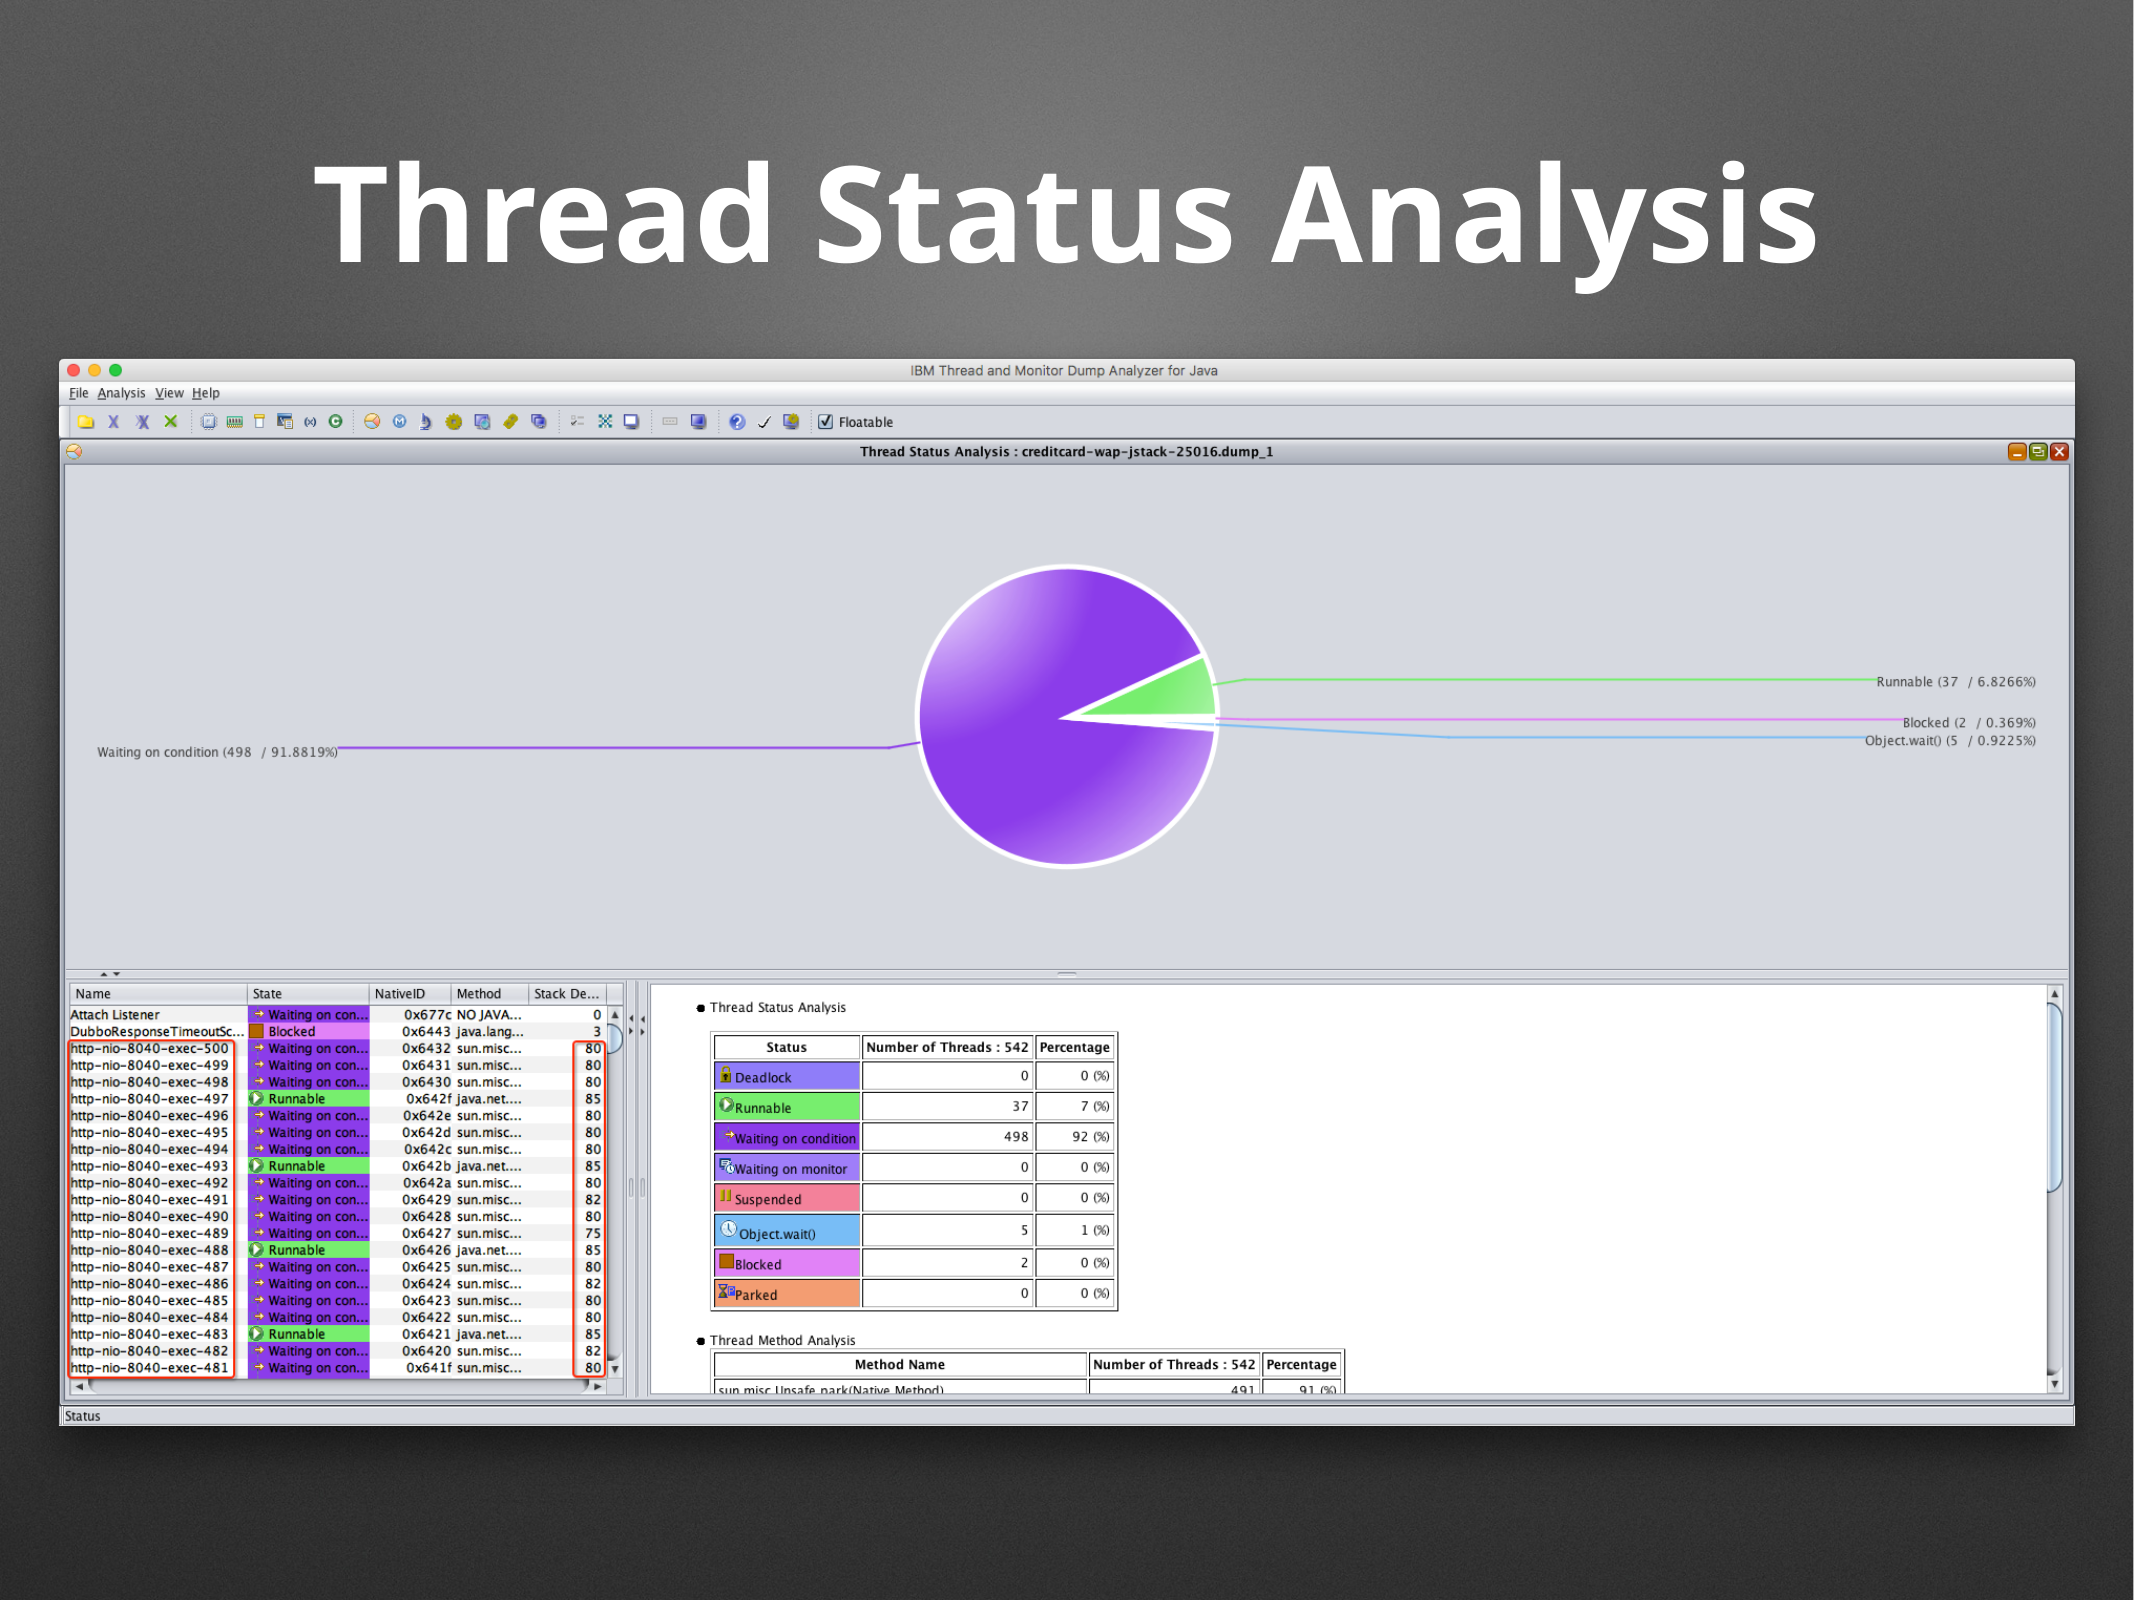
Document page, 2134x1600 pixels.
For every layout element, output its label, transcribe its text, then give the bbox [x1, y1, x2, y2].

title Thread Status Analysis [124, 32, 2009, 322]
picture [0, 0, 2134, 1600]
